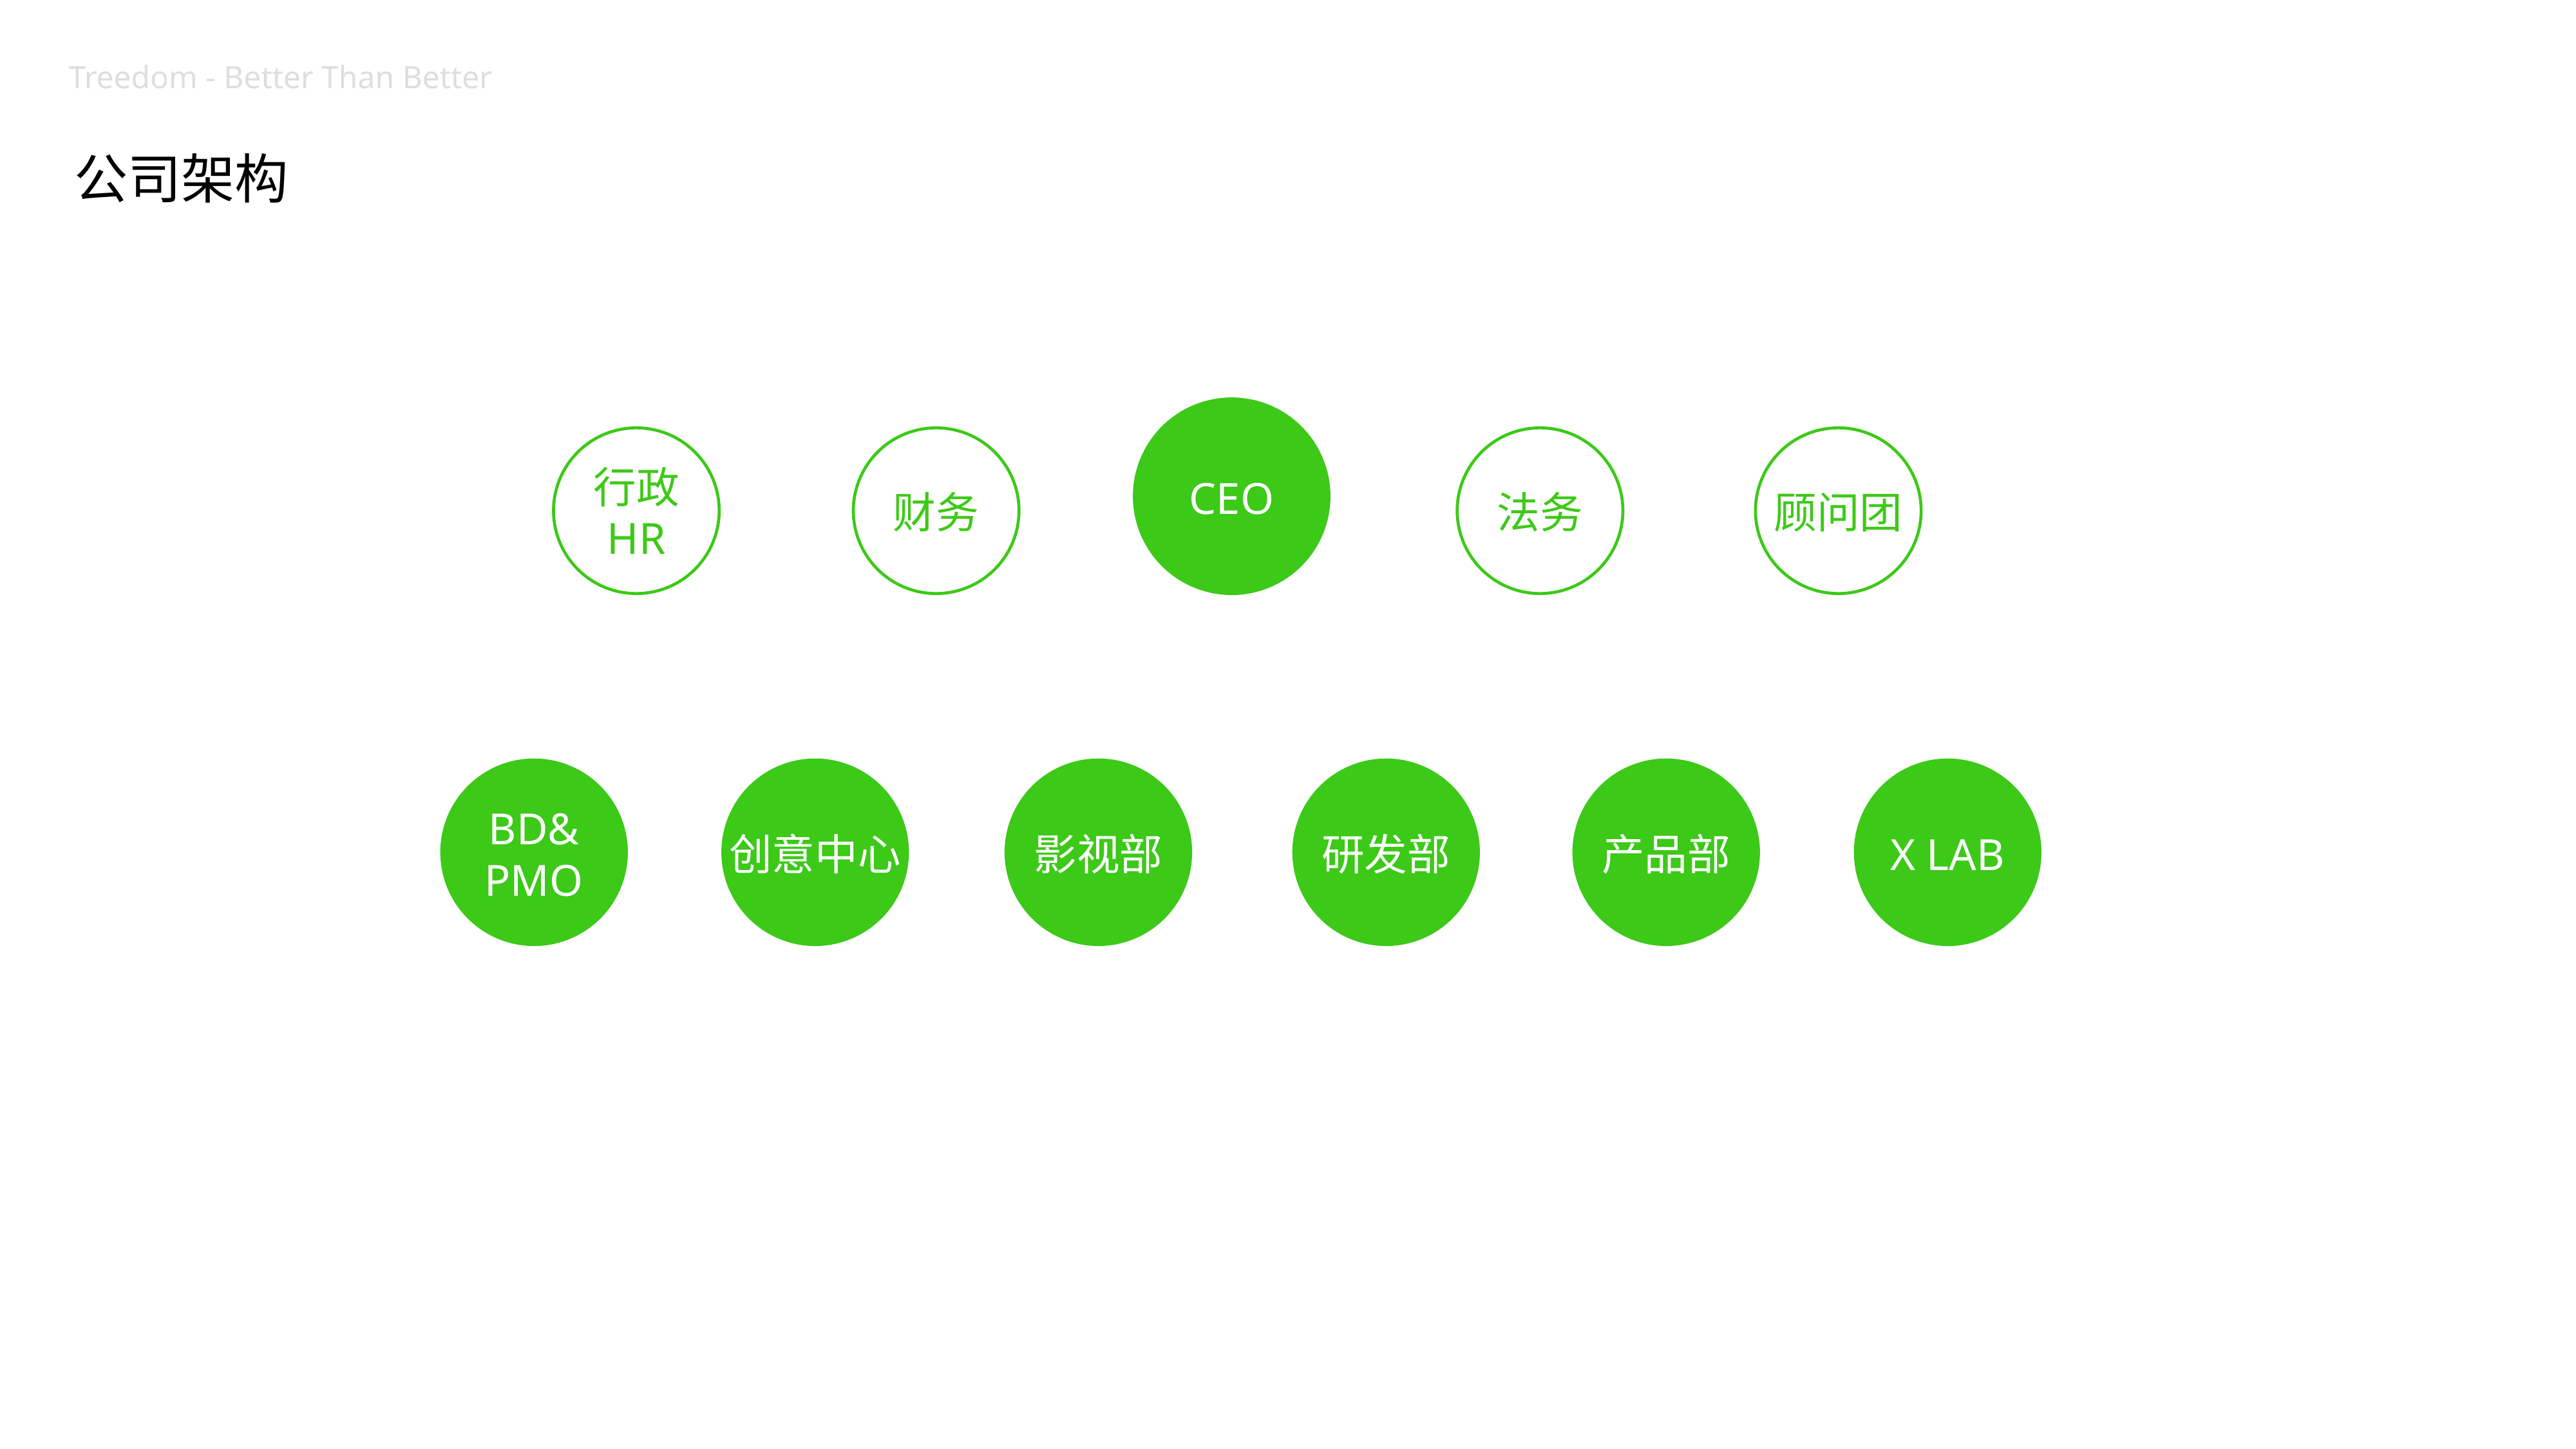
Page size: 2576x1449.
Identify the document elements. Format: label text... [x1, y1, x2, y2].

text_box Treedom - Better Than Better [66, 55, 496, 98]
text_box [441, 399, 2040, 945]
text_box 公司架构 [64, 108, 315, 214]
